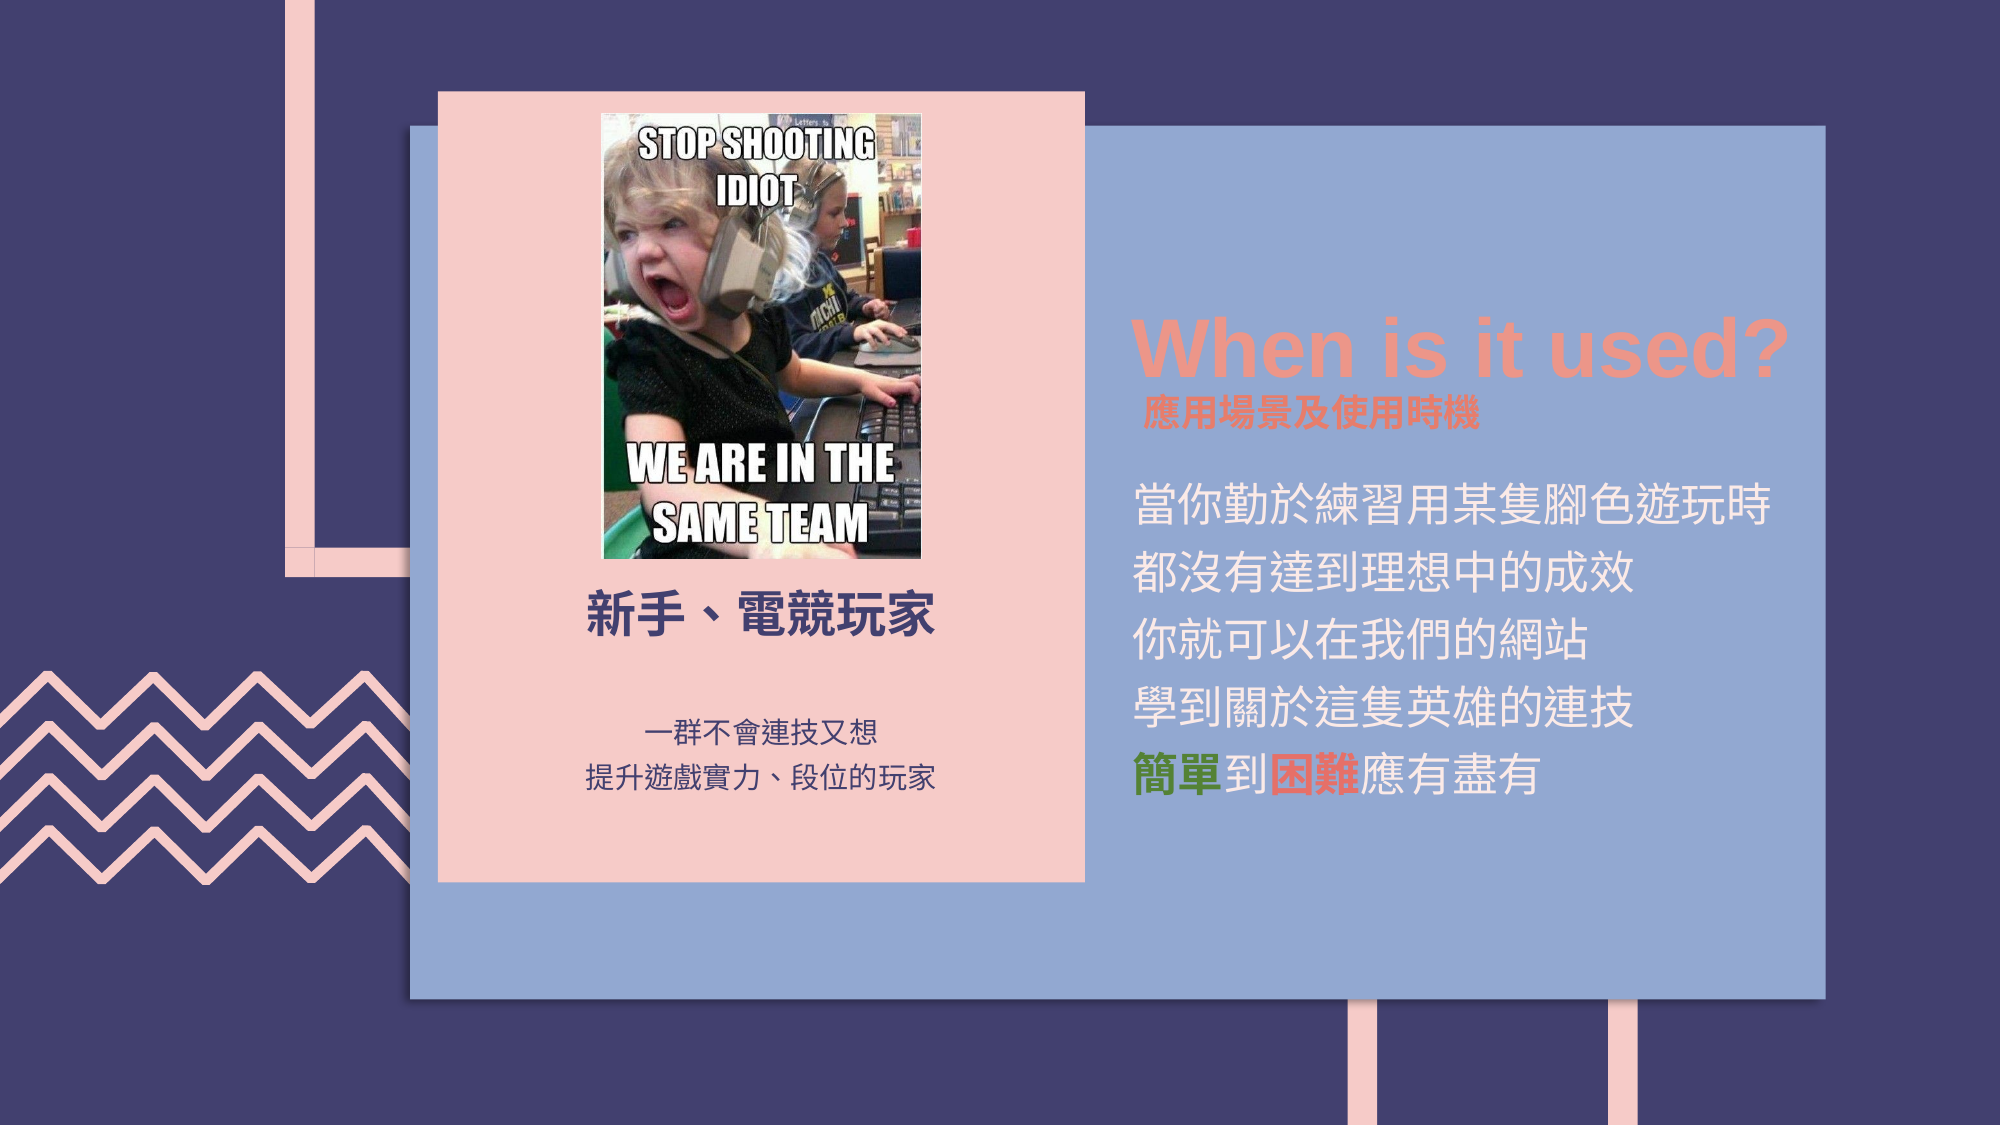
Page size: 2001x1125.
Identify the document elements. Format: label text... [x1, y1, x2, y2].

text_box [437, 90, 1086, 883]
text_box 一群不會連技又想 提升遊戲實力、段位的玩家 [555, 696, 968, 802]
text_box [0, 673, 469, 883]
text_box [409, 125, 1827, 1000]
text_box When is it used? [1116, 287, 1808, 395]
text_box 應用場景及使用時機 [1129, 381, 1715, 434]
picture [600, 113, 922, 559]
text_box [284, 549, 316, 578]
text_box [1347, 1011, 1378, 1125]
text_box [1607, 1011, 1639, 1125]
text_box [316, 547, 398, 578]
text_box 新手、電競玩家 [562, 574, 961, 650]
text_box [284, 0, 316, 549]
text_box 當你勤於練習用某隻腳色遊玩時 都沒有達到理想中的成效 你就可以在我們的網站 學到關於這隻英雄的連技 簡單到困難應有盡有 [1117, 468, 1793, 809]
